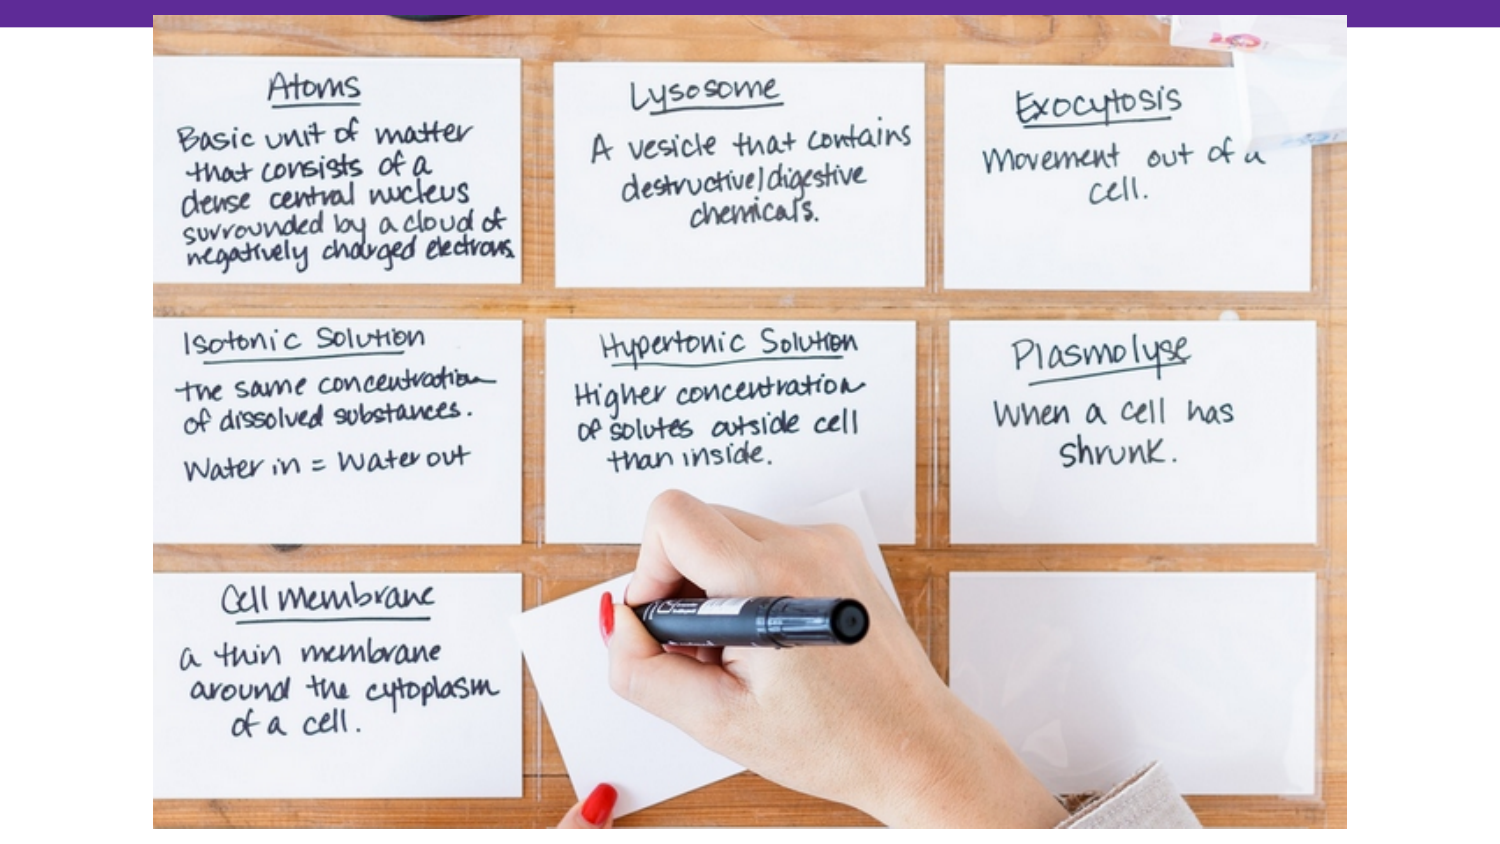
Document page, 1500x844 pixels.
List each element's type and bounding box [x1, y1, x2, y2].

picture [153, 14, 1347, 829]
